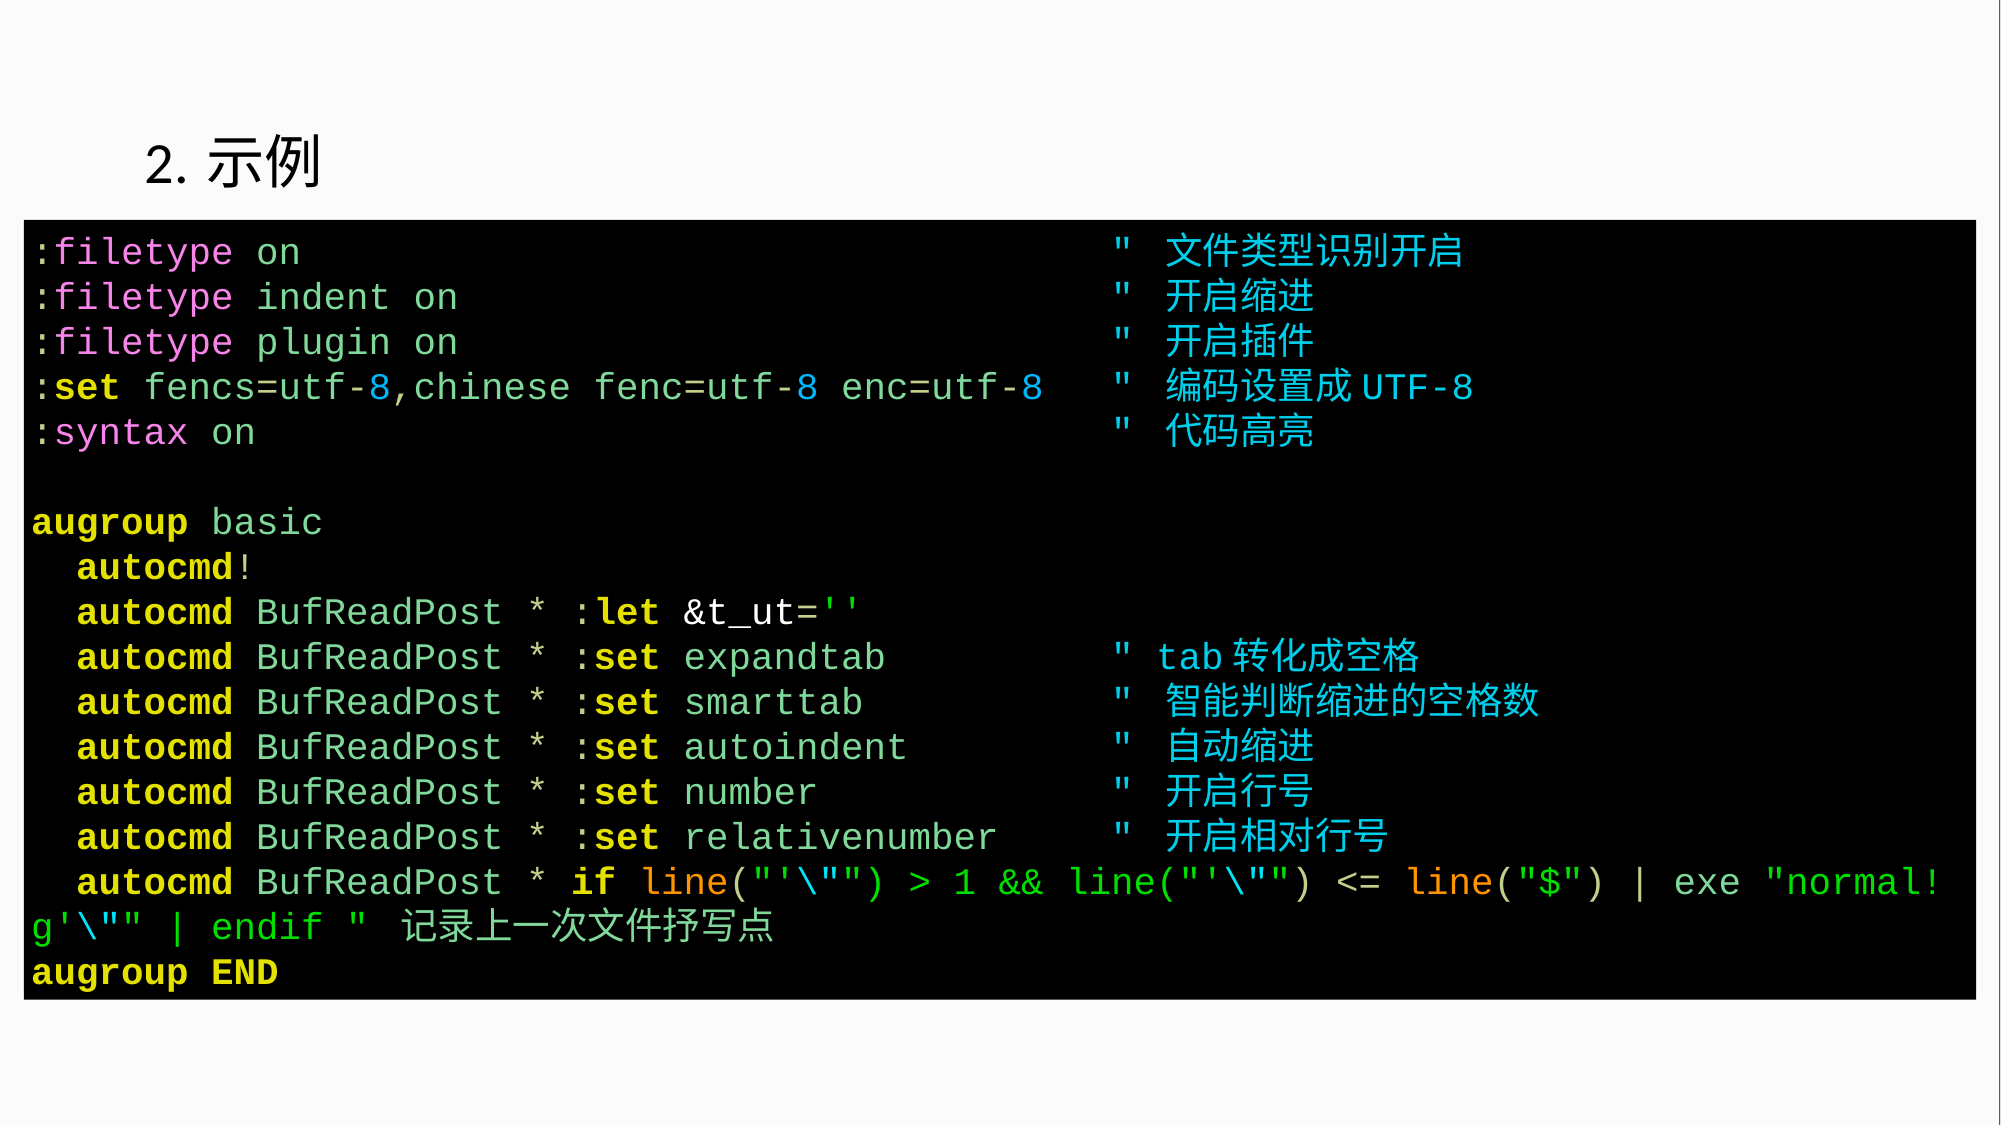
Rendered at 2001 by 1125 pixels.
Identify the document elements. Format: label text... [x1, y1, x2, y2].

picture [0, 0, 2001, 1125]
text_box :filetype on " 文件类型识别开启 :filetype indent on " 开启缩进 :filetype plugin on " 开启插件 :set fencs=utf-8,chinese fenc=utf-8 enc=utf-8 " 编码设置成UTF-8 :syntax on " 代码高亮 augroup basic autocmd! autocmd BufReadPost * :let &t_ut='' autocmd BufReadPost * :set expandtab " tab转化成空格 autocmd BufReadPost * :set smarttab " 智能判断缩进的空格数 autocmd BufReadPost * :set autoindent " 自动缩进 autocmd BufReadPost * :set number " 开启行号 autocmd BufReadPost * :set relativenumber " 开启相对行号 autocmd BufReadPost * if line("'\"") > 1 && line("'\"") <= line("$") | exe "normal! g'\"" | endif " 记录上一次文件抒写点 augroup END [23, 219, 1977, 1000]
list 示例 [136, 34, 1863, 219]
